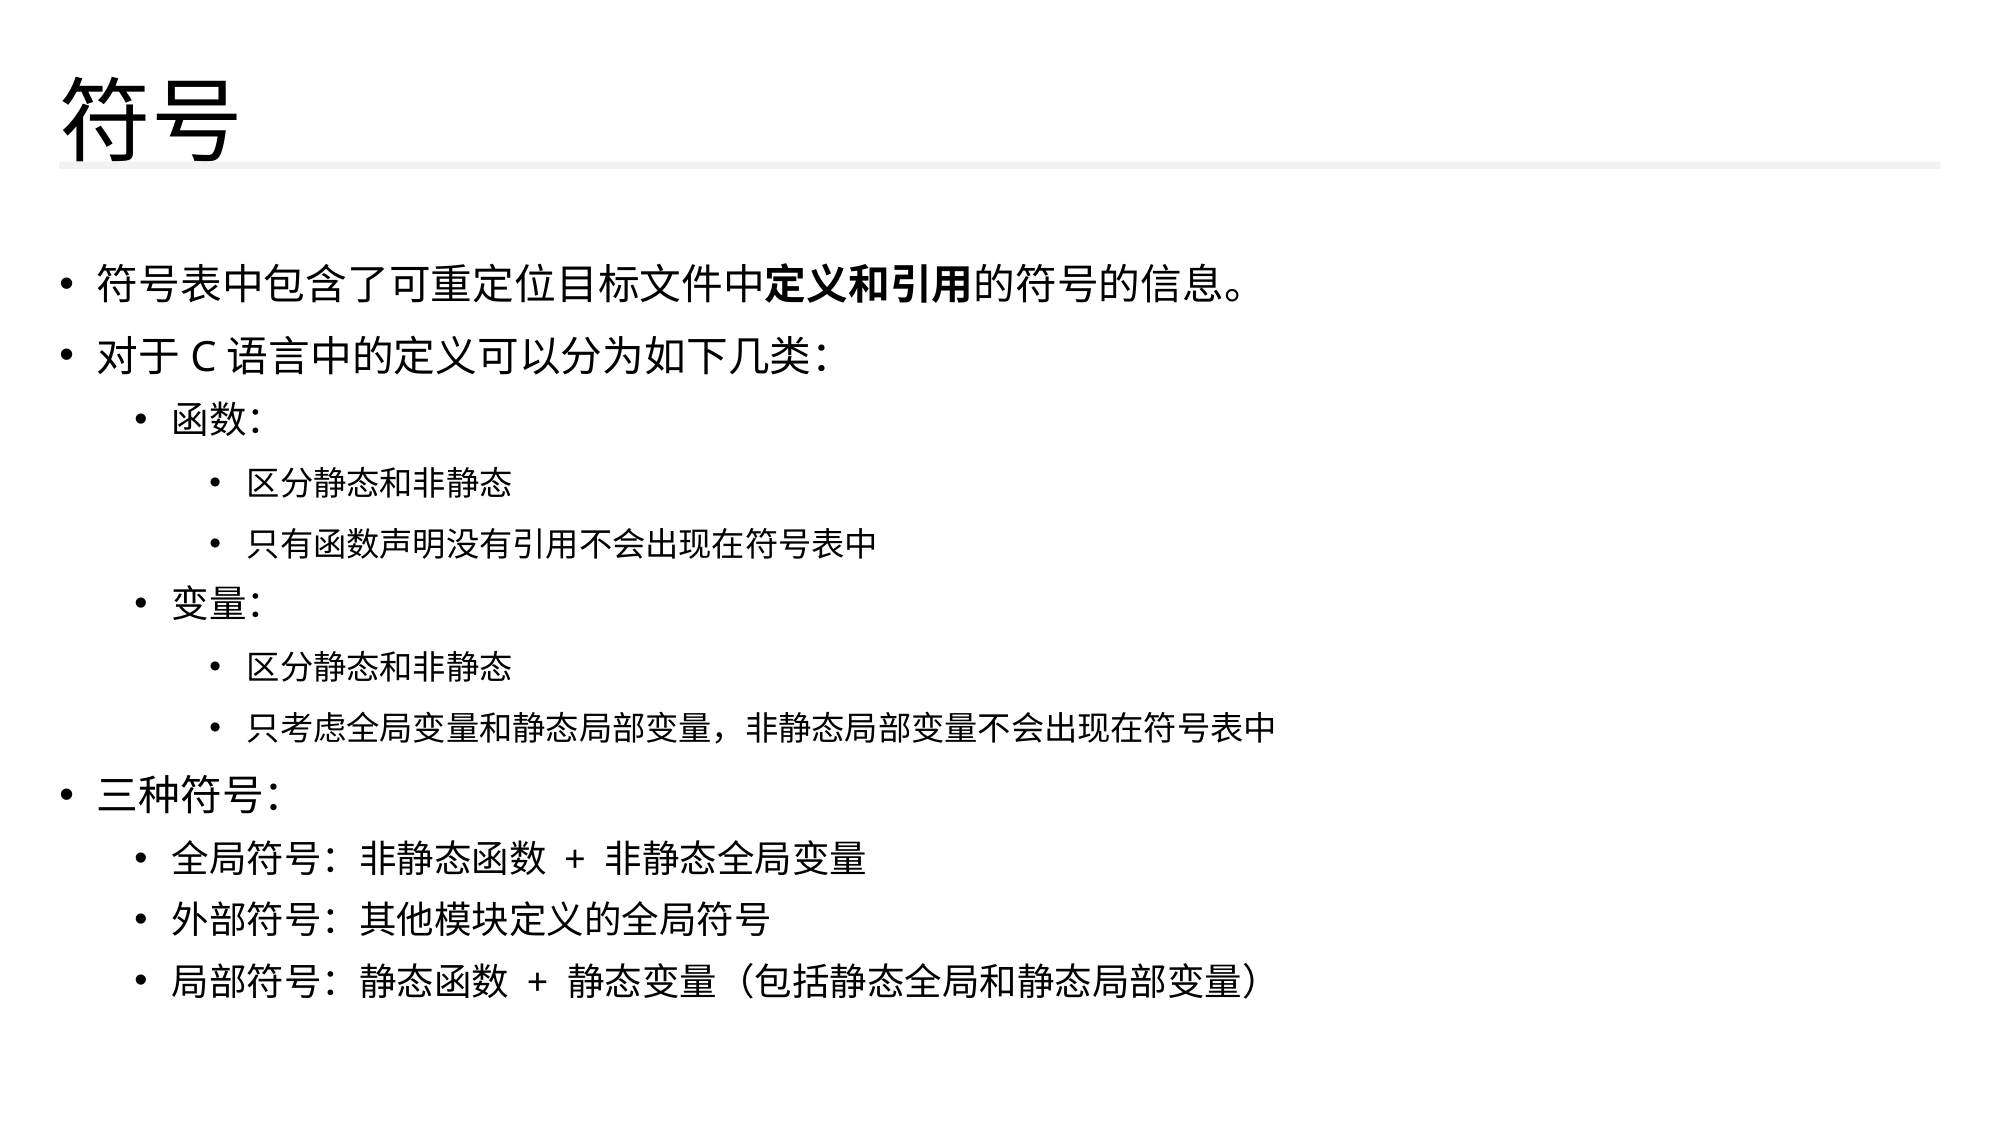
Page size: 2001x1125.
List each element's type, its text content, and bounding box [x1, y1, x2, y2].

title 符号 [44, 0, 1635, 249]
list 符号表中包含了可重定位目标文件中定义和引用的符号的信息。 对于C语言中的定义可以分为如下几类： 函数： 区分静态和非静态 只有函数声明没有引用不会出现在符号表中 变量： 区分静态和非静态 只考虑全局变量和静态局部变量，非静态局部变量不会出现在符号表中 三种符号： 全局符号：非静态函数 + 非静态全局变量 外部符号：其他模块定义的全局符号 局部符号：静态函数 + 静态变量（包括静态全局和静态局部变量） [44, 249, 1896, 1125]
